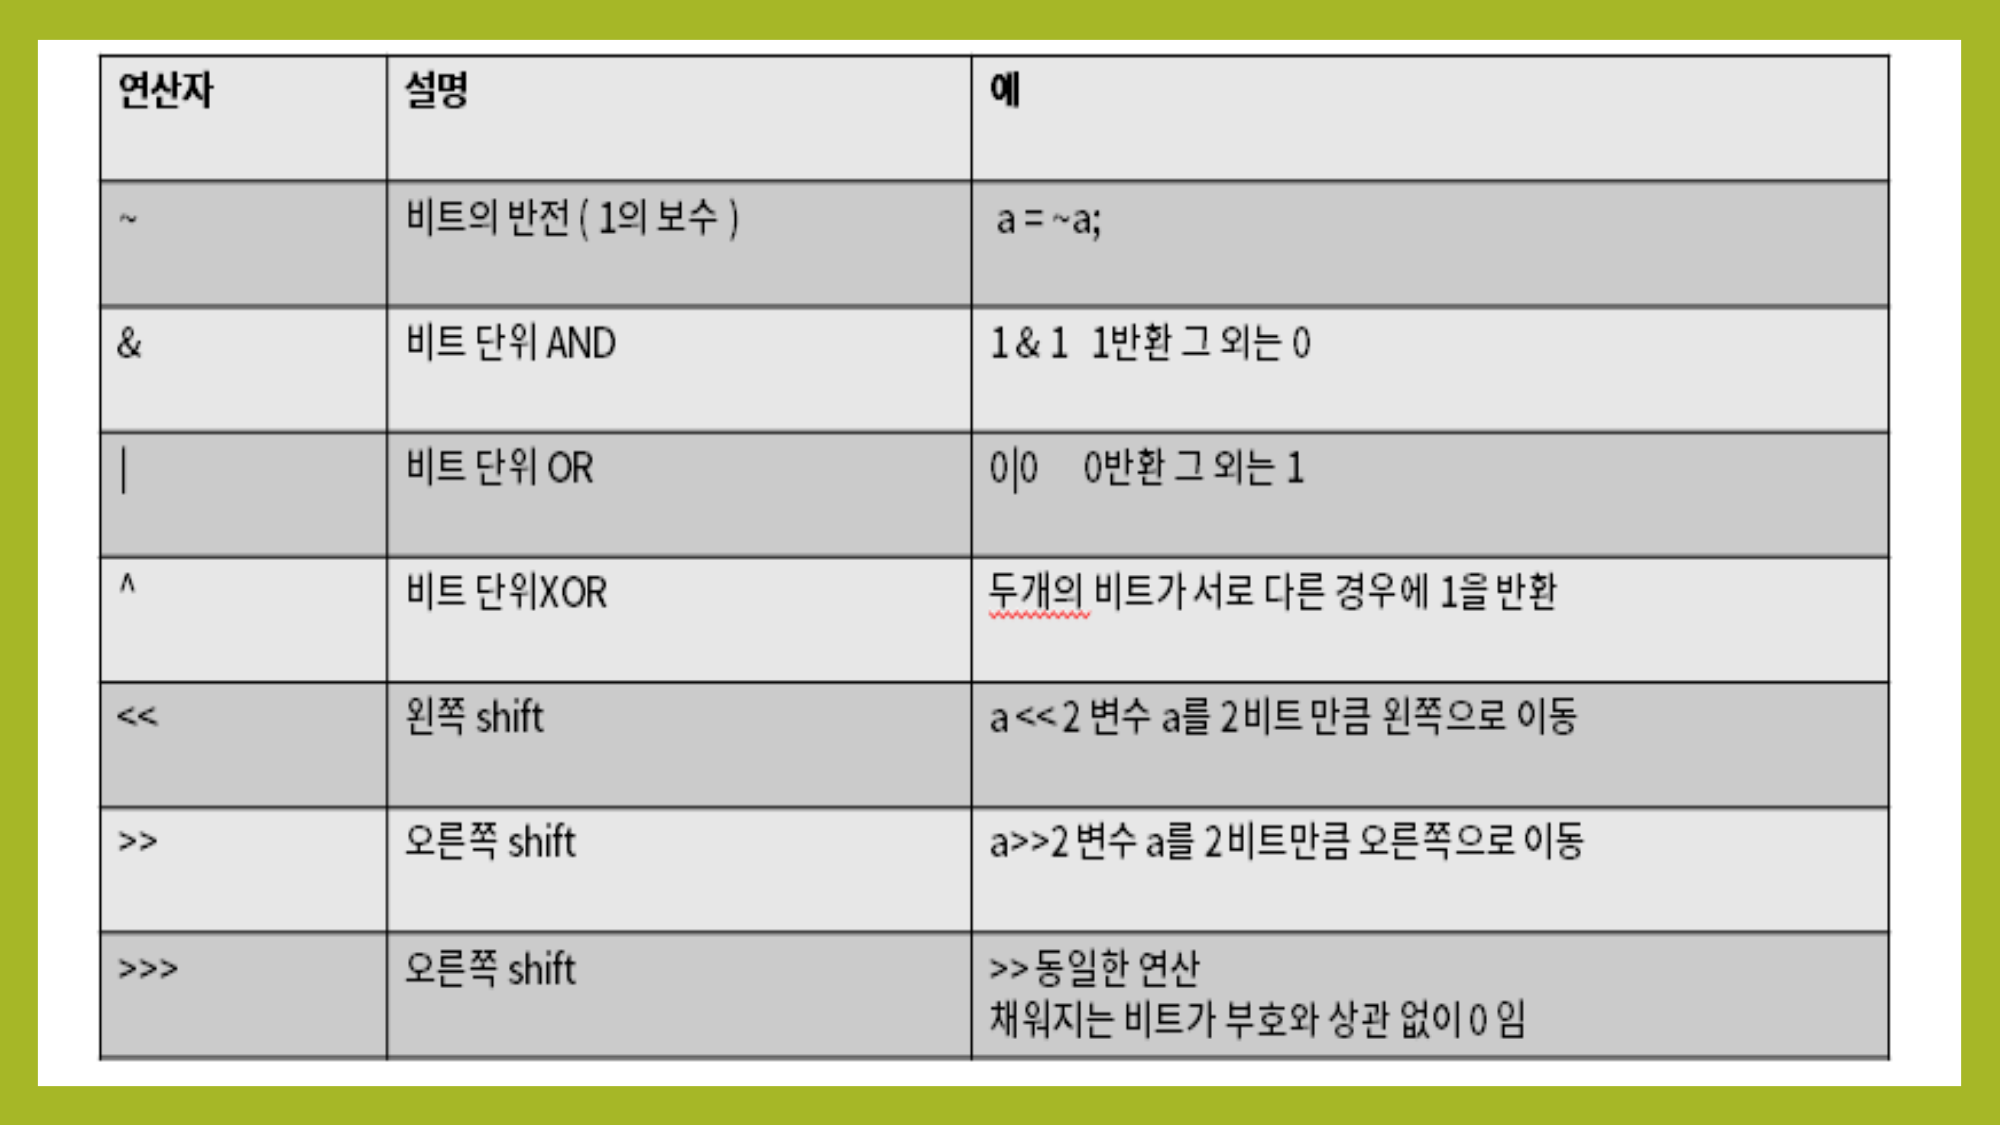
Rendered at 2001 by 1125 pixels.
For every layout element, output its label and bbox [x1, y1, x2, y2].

picture [93, 44, 1903, 1073]
